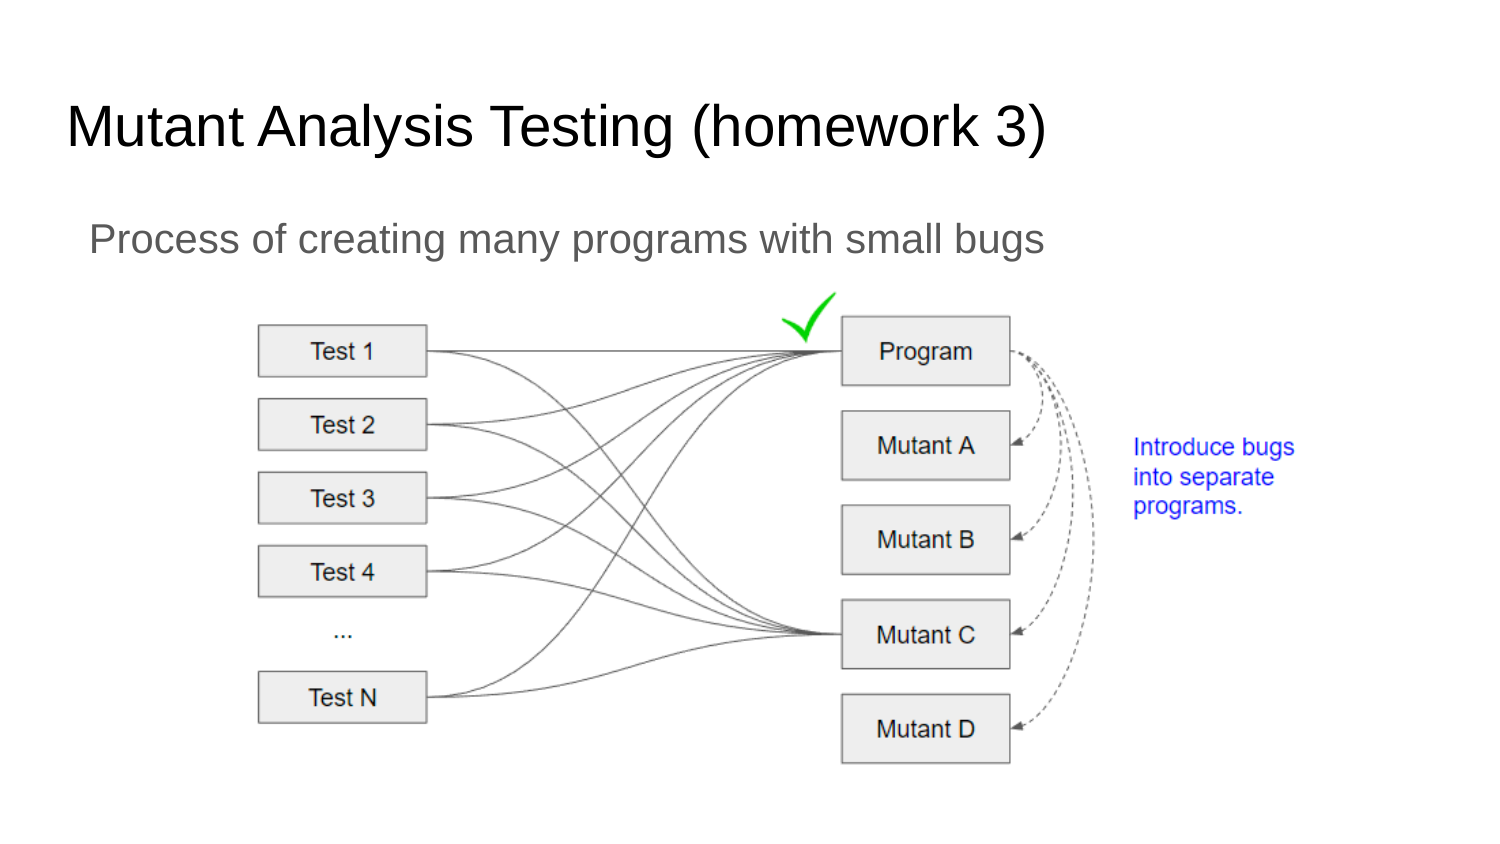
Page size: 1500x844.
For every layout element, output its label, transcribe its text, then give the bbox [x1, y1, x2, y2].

list Process of creating many programs with small bugs [51, 189, 1306, 750]
picture [193, 270, 1317, 810]
title Mutant Analysis Testing (homework 3) [51, 72, 1449, 167]
